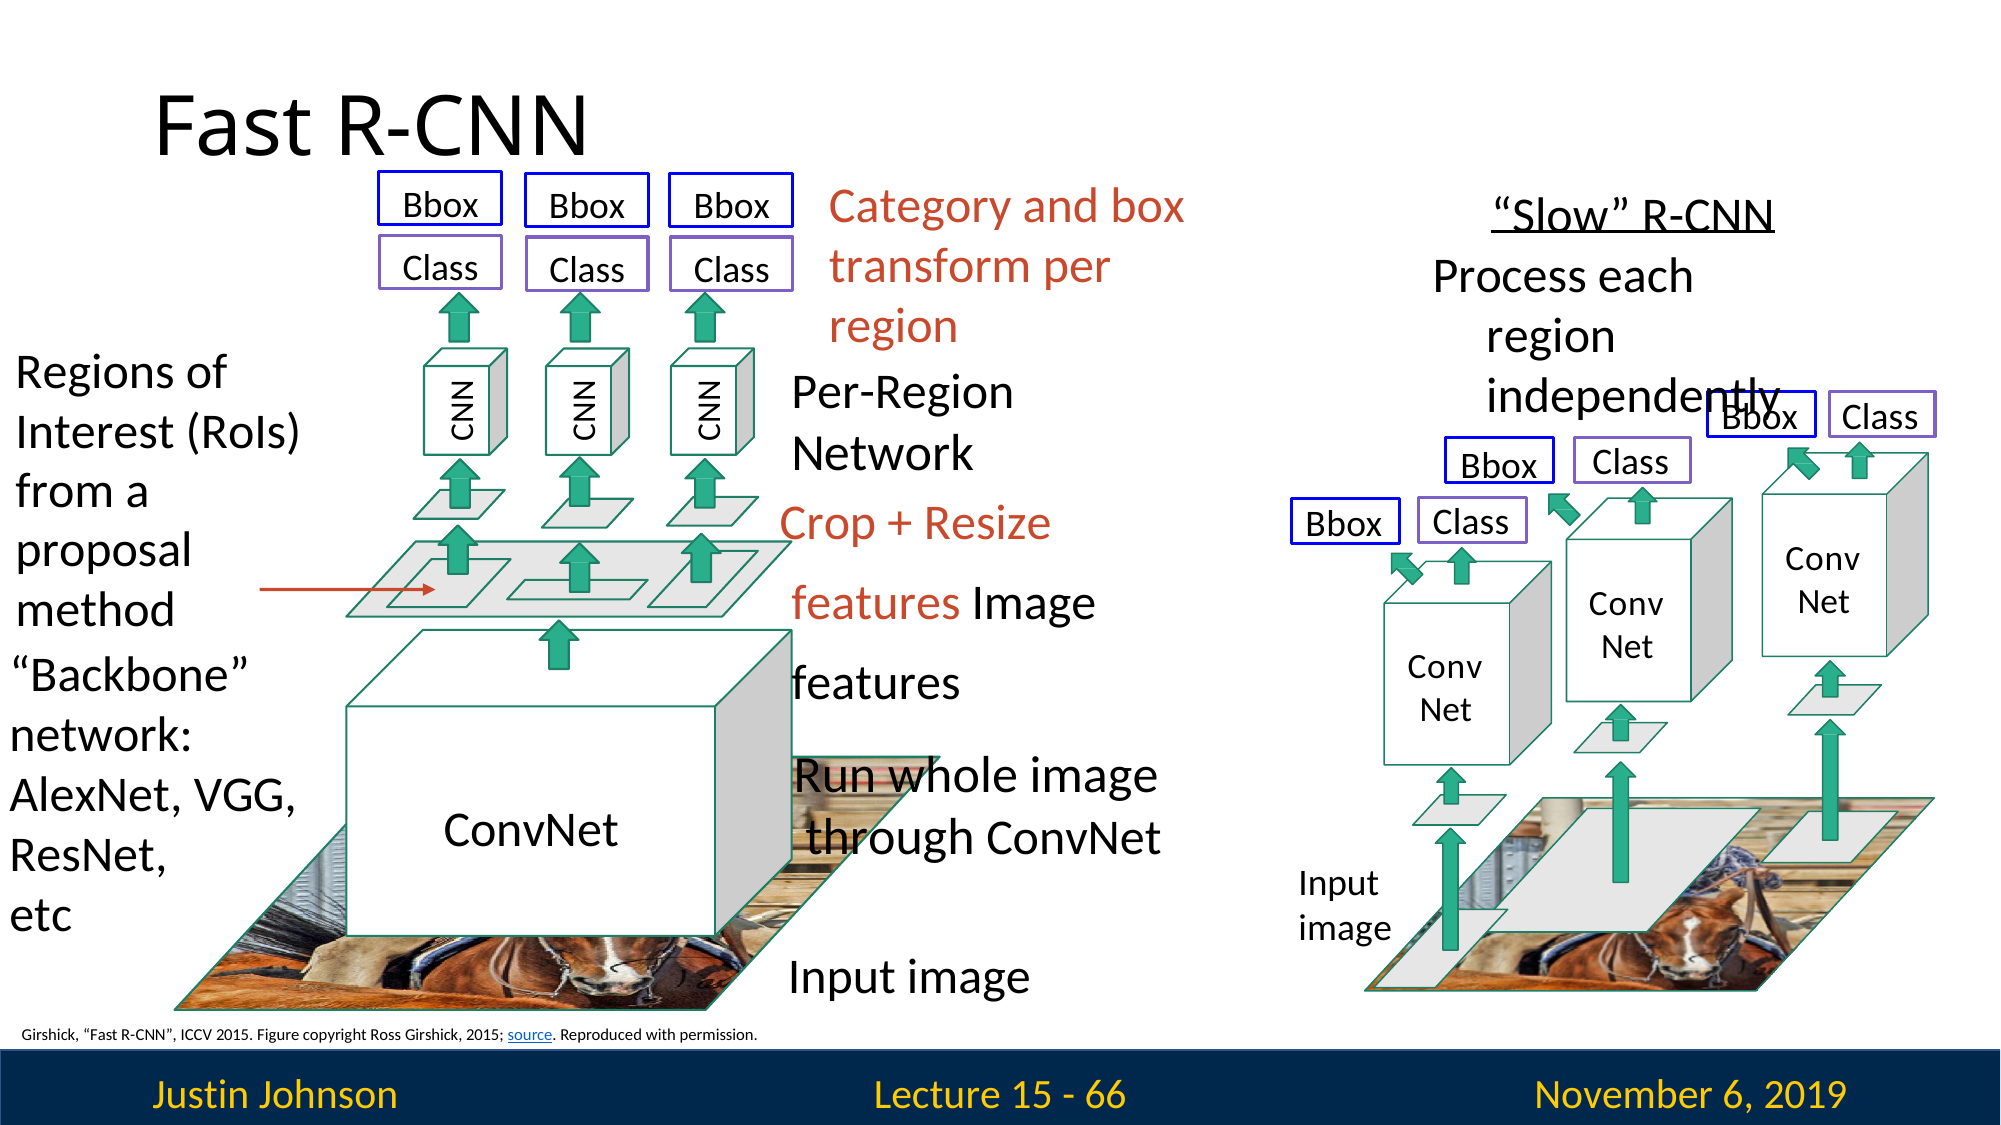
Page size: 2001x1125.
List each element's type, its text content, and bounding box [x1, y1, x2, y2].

text_box [669, 173, 793, 227]
text_box [1384, 604, 1509, 765]
text_box Class [1829, 391, 1936, 437]
text_box Class [691, 245, 772, 291]
text_box [1691, 499, 1733, 702]
text_box [1762, 452, 1852, 494]
text_box [707, 865, 940, 1010]
text_box Regions of Interest (RoIs) from a proposal method [13, 341, 339, 638]
text_box [1628, 487, 1657, 524]
text_box ConvNet [441, 796, 621, 857]
text_box [612, 349, 630, 455]
text_box [1384, 561, 1552, 604]
text_box [1435, 828, 1466, 951]
text_box Input image [785, 943, 1033, 1004]
text_box [685, 458, 725, 508]
text_box Bbox [691, 181, 772, 227]
text_box [1391, 553, 1423, 585]
text_box [1887, 453, 1929, 656]
text_box [1650, 498, 1728, 518]
text_box [541, 498, 634, 528]
text_box [346, 707, 715, 936]
text_box CNN [561, 378, 600, 444]
text_box [1605, 704, 1636, 741]
text_box [546, 367, 611, 455]
text_box [1385, 561, 1456, 602]
text_box [339, 583, 436, 596]
text_box [298, 756, 346, 875]
text_box [1566, 498, 1635, 539]
text_box [1566, 498, 1733, 540]
text_box [1573, 722, 1668, 753]
text_box [1510, 562, 1552, 765]
text_box [716, 646, 786, 935]
text_box [1815, 719, 1846, 841]
text_box [1762, 452, 1929, 495]
text_box [560, 543, 600, 592]
text_box [507, 579, 648, 600]
text_box [1788, 684, 1882, 715]
text_box CNN [439, 378, 478, 443]
text_box [539, 620, 579, 669]
text_box Class [400, 243, 481, 289]
text_box [1788, 448, 1820, 480]
text_box Class [1574, 437, 1691, 483]
text_box [439, 292, 479, 342]
text_box [547, 348, 626, 365]
text_box [378, 171, 502, 225]
text_box Bbox [1458, 440, 1540, 486]
text_box Bbox [400, 179, 480, 225]
text_box [424, 348, 508, 367]
text_box [525, 173, 649, 227]
text_box Class [547, 245, 628, 291]
text_box [440, 459, 480, 508]
text_box [413, 489, 505, 519]
text_box [346, 632, 777, 707]
text_box Girshick, “Fast R-CNN”, ICCV 2015. Figure copyright Ross Girshick, 2015; source. Reproduced with permission. [19, 1024, 763, 1045]
text_box [438, 525, 478, 574]
text_box [1445, 437, 1554, 483]
title Fast R-CNN [73, 41, 1927, 260]
text_box [1412, 794, 1507, 826]
text_box [379, 235, 502, 289]
text_box [1436, 767, 1466, 804]
text_box [1487, 808, 1761, 933]
text_box [424, 367, 489, 455]
text_box “Backbone” network: AlexNet, VGG, [7, 641, 298, 882]
text_box [1845, 442, 1874, 479]
text_box Conv Net [1586, 579, 1667, 667]
text_box [1867, 452, 1927, 467]
text_box [346, 541, 777, 617]
text_box [490, 349, 508, 455]
text_box [174, 941, 237, 1009]
text_box [387, 559, 511, 608]
text_box Bbox [1707, 423, 1816, 437]
text_box Process each region independently [1430, 243, 1836, 423]
text_box Per-Region Network [789, 358, 1207, 481]
text_box [681, 533, 721, 583]
slide_number Lecture 15 - 66 [861, 1067, 1141, 1125]
text_box [1566, 540, 1690, 702]
text_box [174, 824, 840, 1010]
text_box Bbox [1291, 498, 1400, 544]
text_box [670, 348, 754, 367]
text_box [569, 629, 777, 667]
text_box [647, 550, 758, 608]
text_box [1364, 797, 1542, 990]
text_box CNN [686, 378, 725, 443]
text_box [1757, 799, 1935, 991]
text_box [425, 348, 503, 365]
text_box [560, 457, 600, 506]
text_box [1364, 797, 1935, 991]
text_box “Slow” R-CNN [1488, 182, 1778, 243]
text_box [1760, 811, 1899, 863]
text_box [1447, 547, 1477, 584]
text_box Category and box transform per region [826, 172, 1252, 353]
text_box [670, 367, 736, 455]
text_box [1548, 494, 1581, 526]
text_box [241, 882, 291, 936]
text_box Conv Net [1783, 534, 1863, 621]
footer Justin Johnson [150, 1066, 400, 1125]
text_box [670, 236, 793, 291]
text_box [666, 496, 759, 526]
text_box [1469, 561, 1548, 581]
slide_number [1532, 1066, 1850, 1125]
text_box Input image [1296, 857, 1395, 948]
text_box [526, 236, 649, 291]
text_box [1605, 761, 1636, 883]
text_box Crop + Resize features Image features Run whole image through ConvNet [777, 470, 1229, 865]
text_box [1373, 909, 1508, 988]
text_box Conv Net [1405, 642, 1485, 729]
text_box [546, 348, 630, 367]
text_box [560, 292, 600, 342]
text_box [1815, 660, 1846, 697]
text_box [685, 292, 725, 342]
text_box [1762, 495, 1886, 657]
text_box [346, 629, 558, 706]
text_box Class [1418, 497, 1527, 543]
text_box [672, 348, 750, 365]
text_box ResNet, etc [7, 821, 241, 941]
text_box Bbox [546, 181, 627, 227]
text_box [737, 350, 754, 454]
